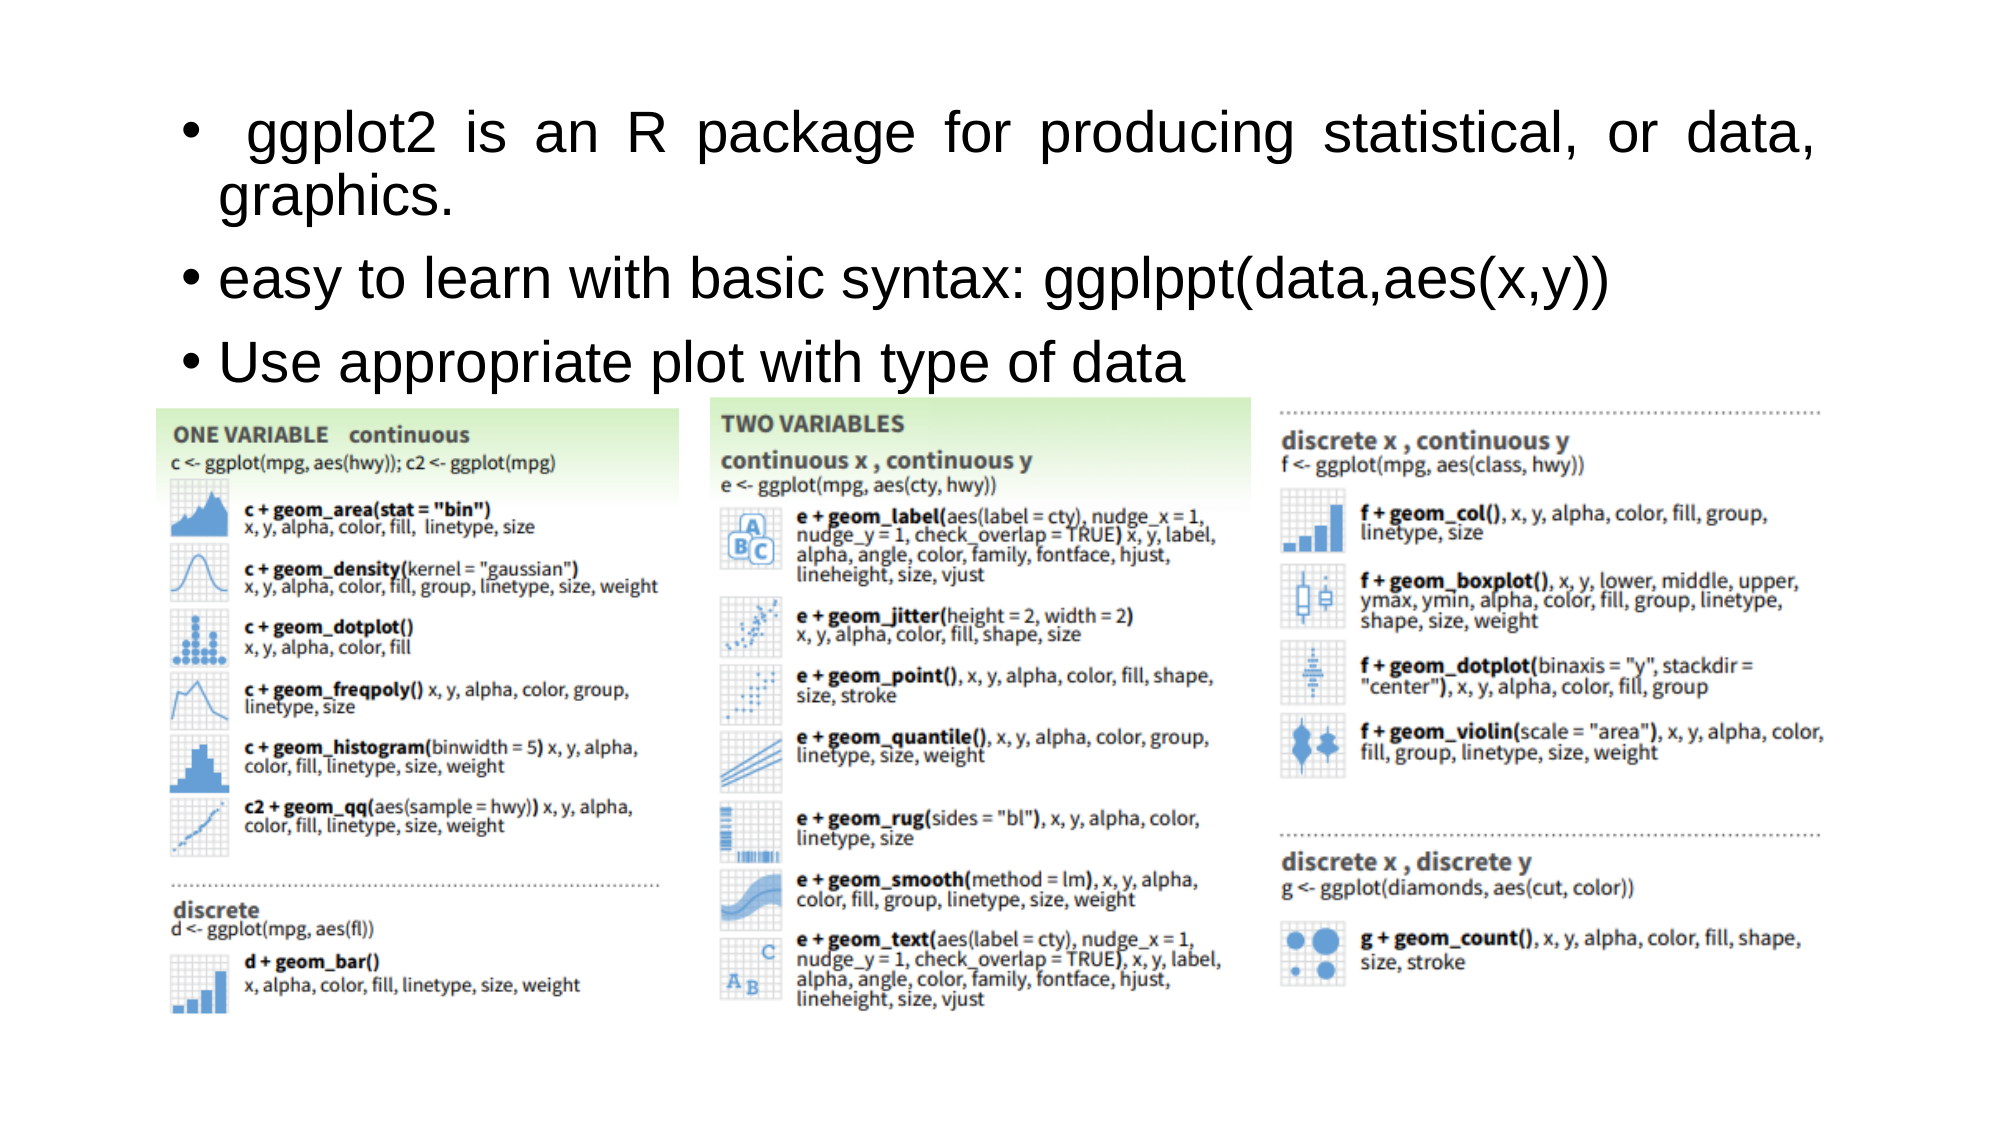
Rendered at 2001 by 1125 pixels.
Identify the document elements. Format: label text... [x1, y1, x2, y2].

picture [156, 395, 680, 1032]
picture [709, 395, 1835, 1032]
list ggplot2 is an R package for producing statistical, or data, graphics. easy to learn with basic syntax: ggplppt(data,aes(x,y)) Use appropriate plot with type of data [166, 94, 1834, 816]
